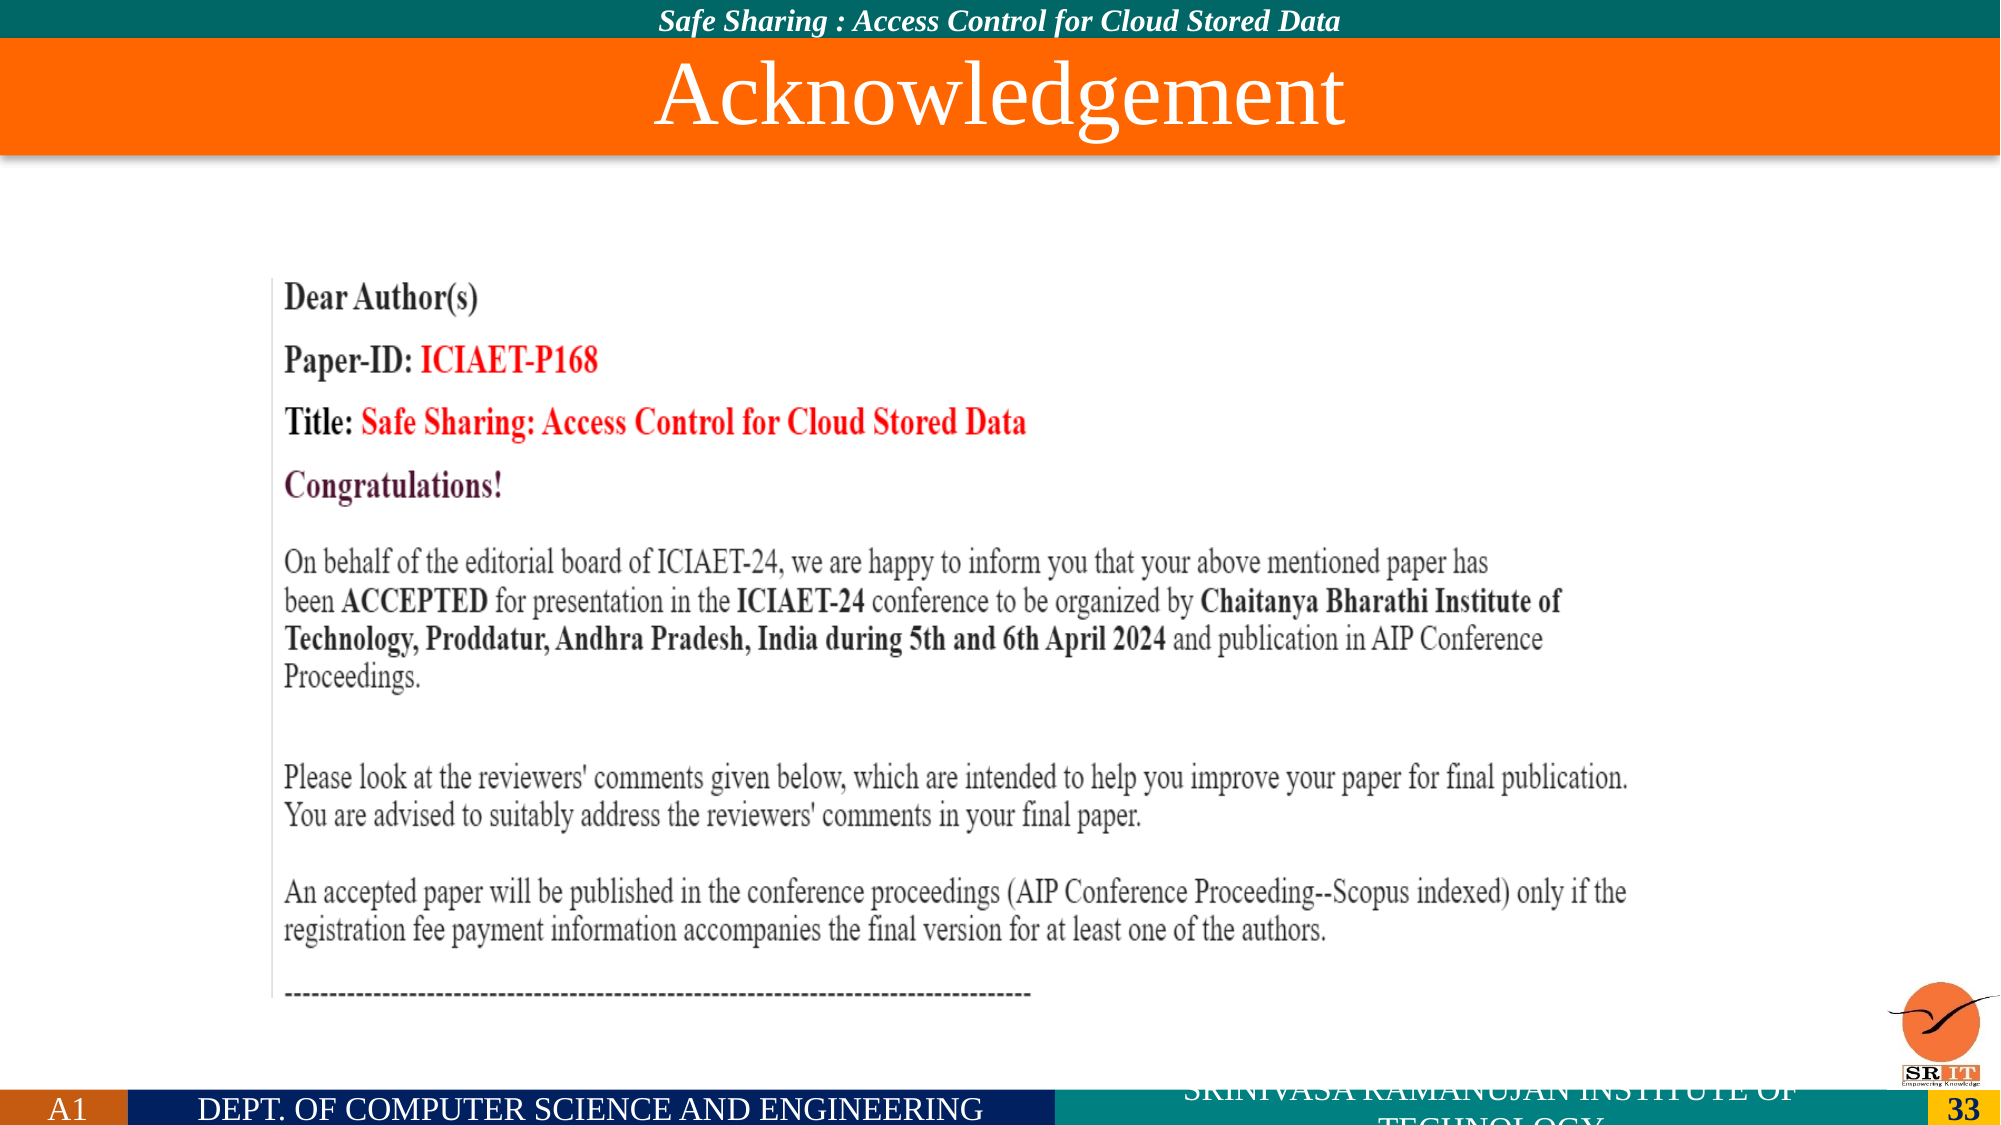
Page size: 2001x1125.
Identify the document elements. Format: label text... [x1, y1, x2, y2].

picture [1887, 977, 2000, 1090]
title Acknowledgement [0, 38, 2000, 156]
picture [265, 278, 1646, 998]
